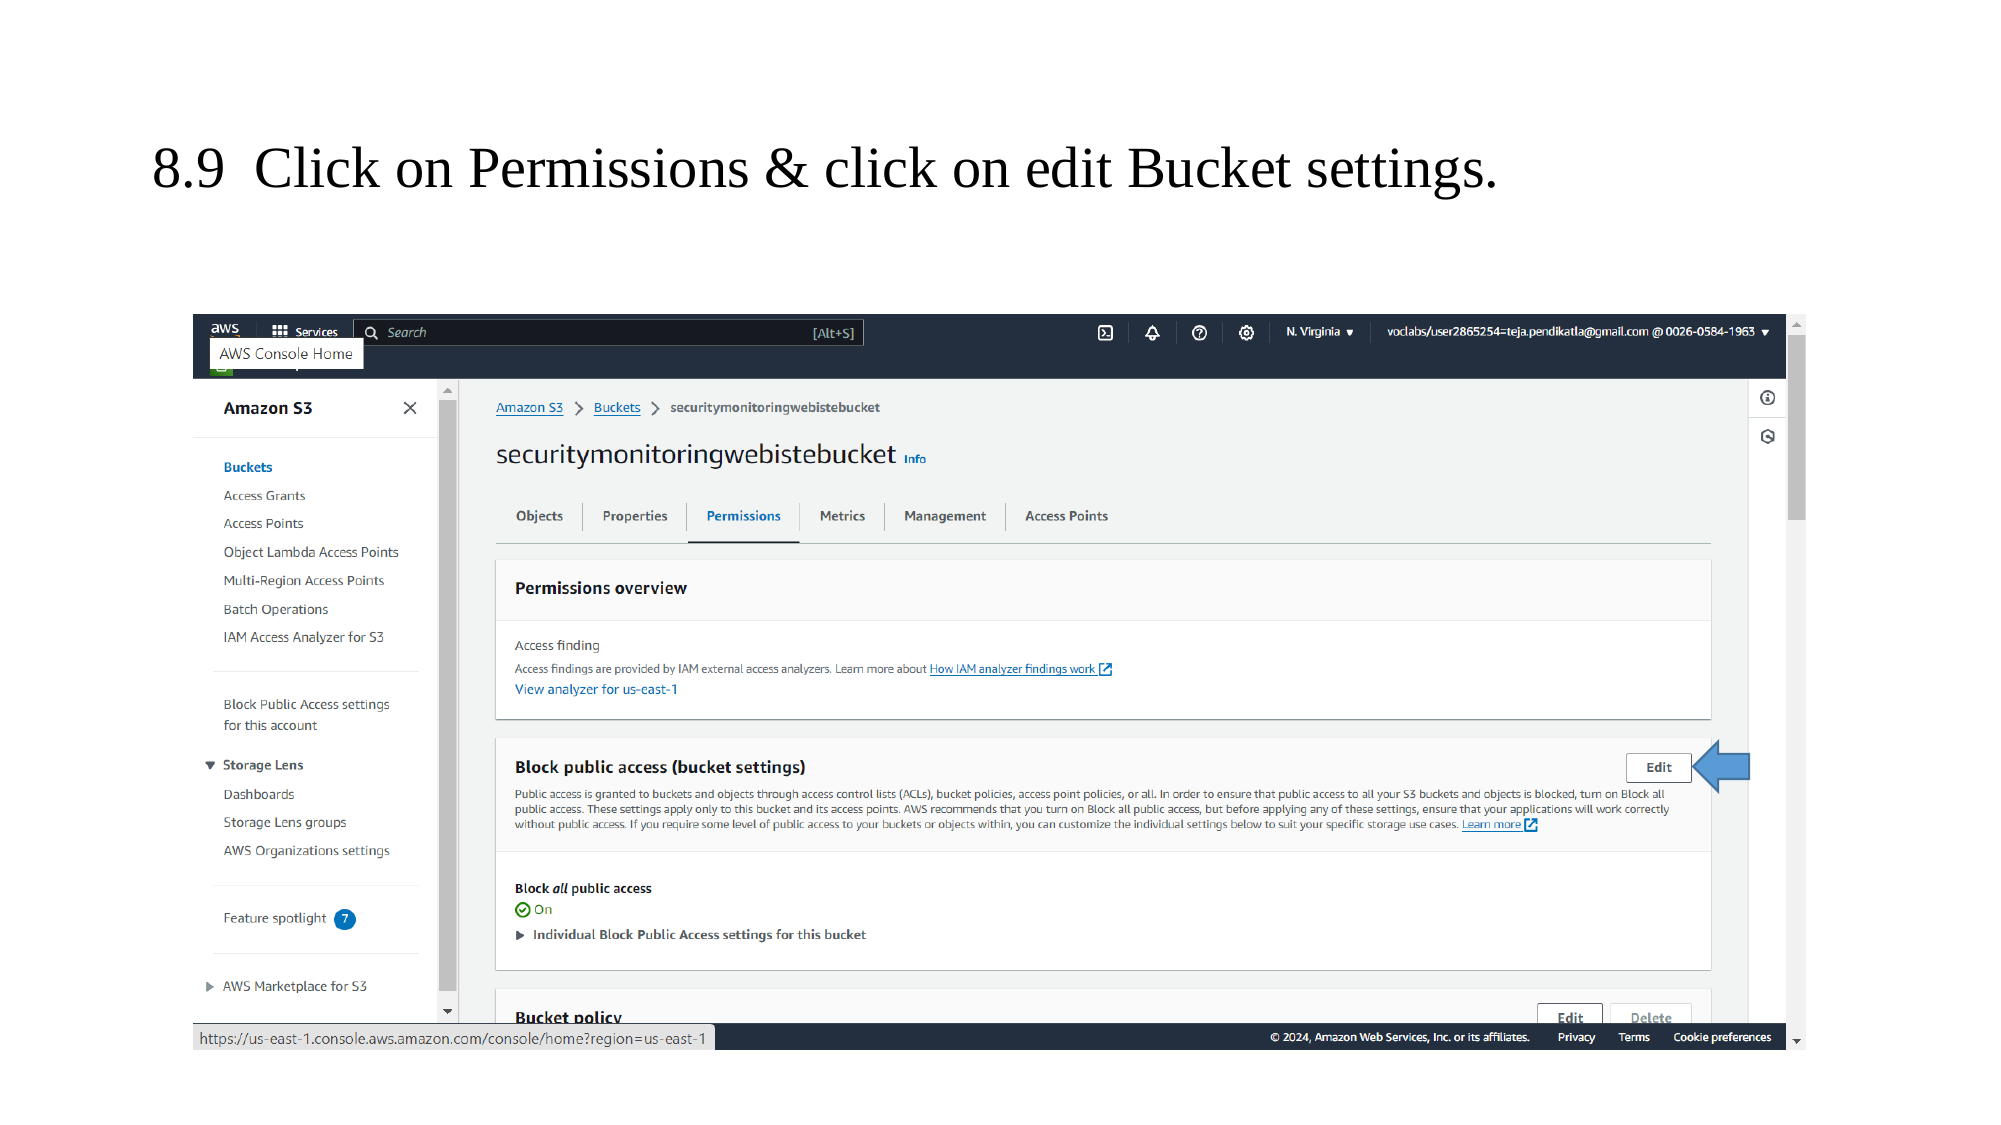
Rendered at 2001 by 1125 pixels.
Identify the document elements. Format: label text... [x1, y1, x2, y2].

title 8.9 Click on Permissions & click on edit Bucket settings. [137, 59, 1863, 278]
picture [193, 314, 1806, 1050]
